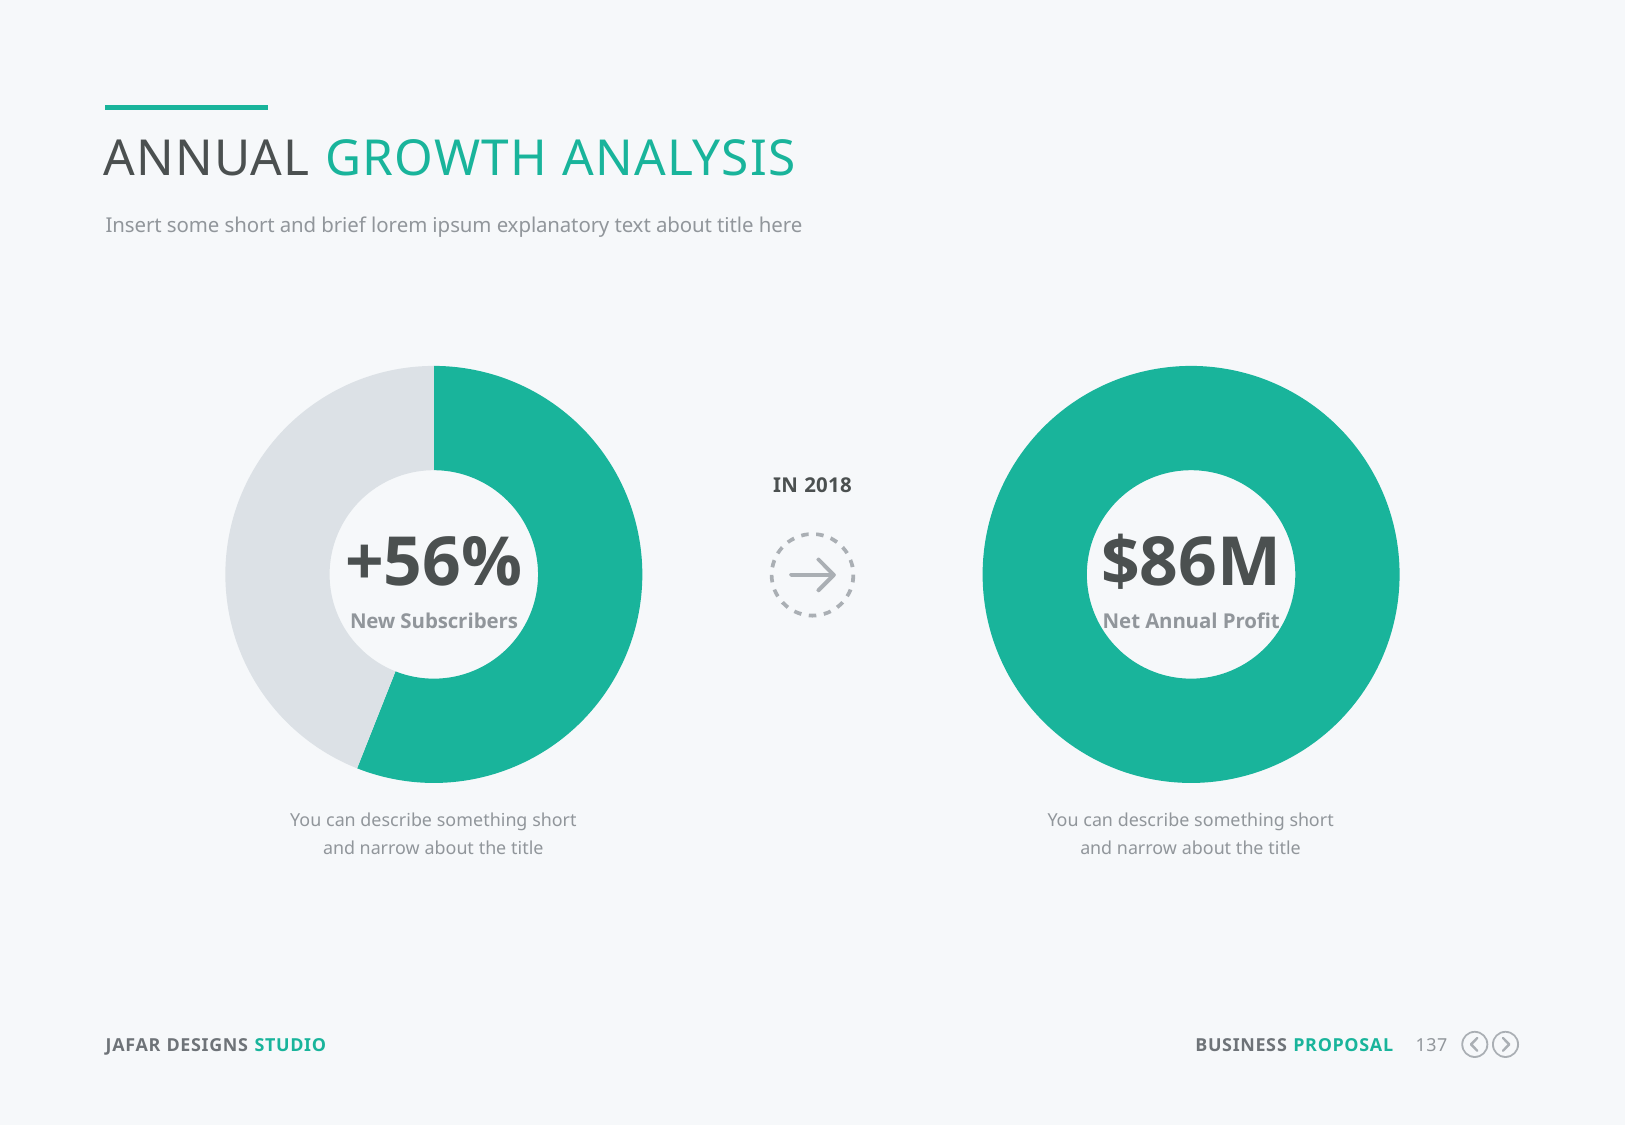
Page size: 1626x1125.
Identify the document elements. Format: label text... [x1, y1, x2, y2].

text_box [320, 517, 547, 633]
text_box [800, 532, 809, 538]
text_box [829, 536, 839, 544]
text_box In 2018 [704, 472, 921, 497]
text_box [770, 559, 777, 568]
text_box [845, 588, 853, 598]
text_box You can describe something short and narrow about the title [274, 802, 594, 859]
text_box [793, 609, 803, 616]
text_box [789, 557, 836, 593]
list Annual Growth Analysis [103, 125, 1518, 188]
text_box [848, 559, 855, 568]
text_box [769, 574, 775, 583]
list Insert some short and brief lorem ipsum explanatory text about title here [105, 209, 1519, 241]
text_box [776, 546, 784, 555]
text_box [786, 536, 796, 544]
chart [973, 351, 1409, 798]
text_box [816, 532, 825, 538]
text_box [841, 545, 849, 555]
text_box [835, 601, 845, 609]
text_box [850, 574, 856, 583]
text_box [808, 613, 817, 618]
text_box [772, 588, 780, 598]
text_box [823, 609, 832, 616]
text_box [780, 601, 790, 609]
chart [216, 351, 651, 798]
text_box You can describe something short and narrow about the title [1031, 802, 1351, 859]
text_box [1078, 517, 1304, 633]
